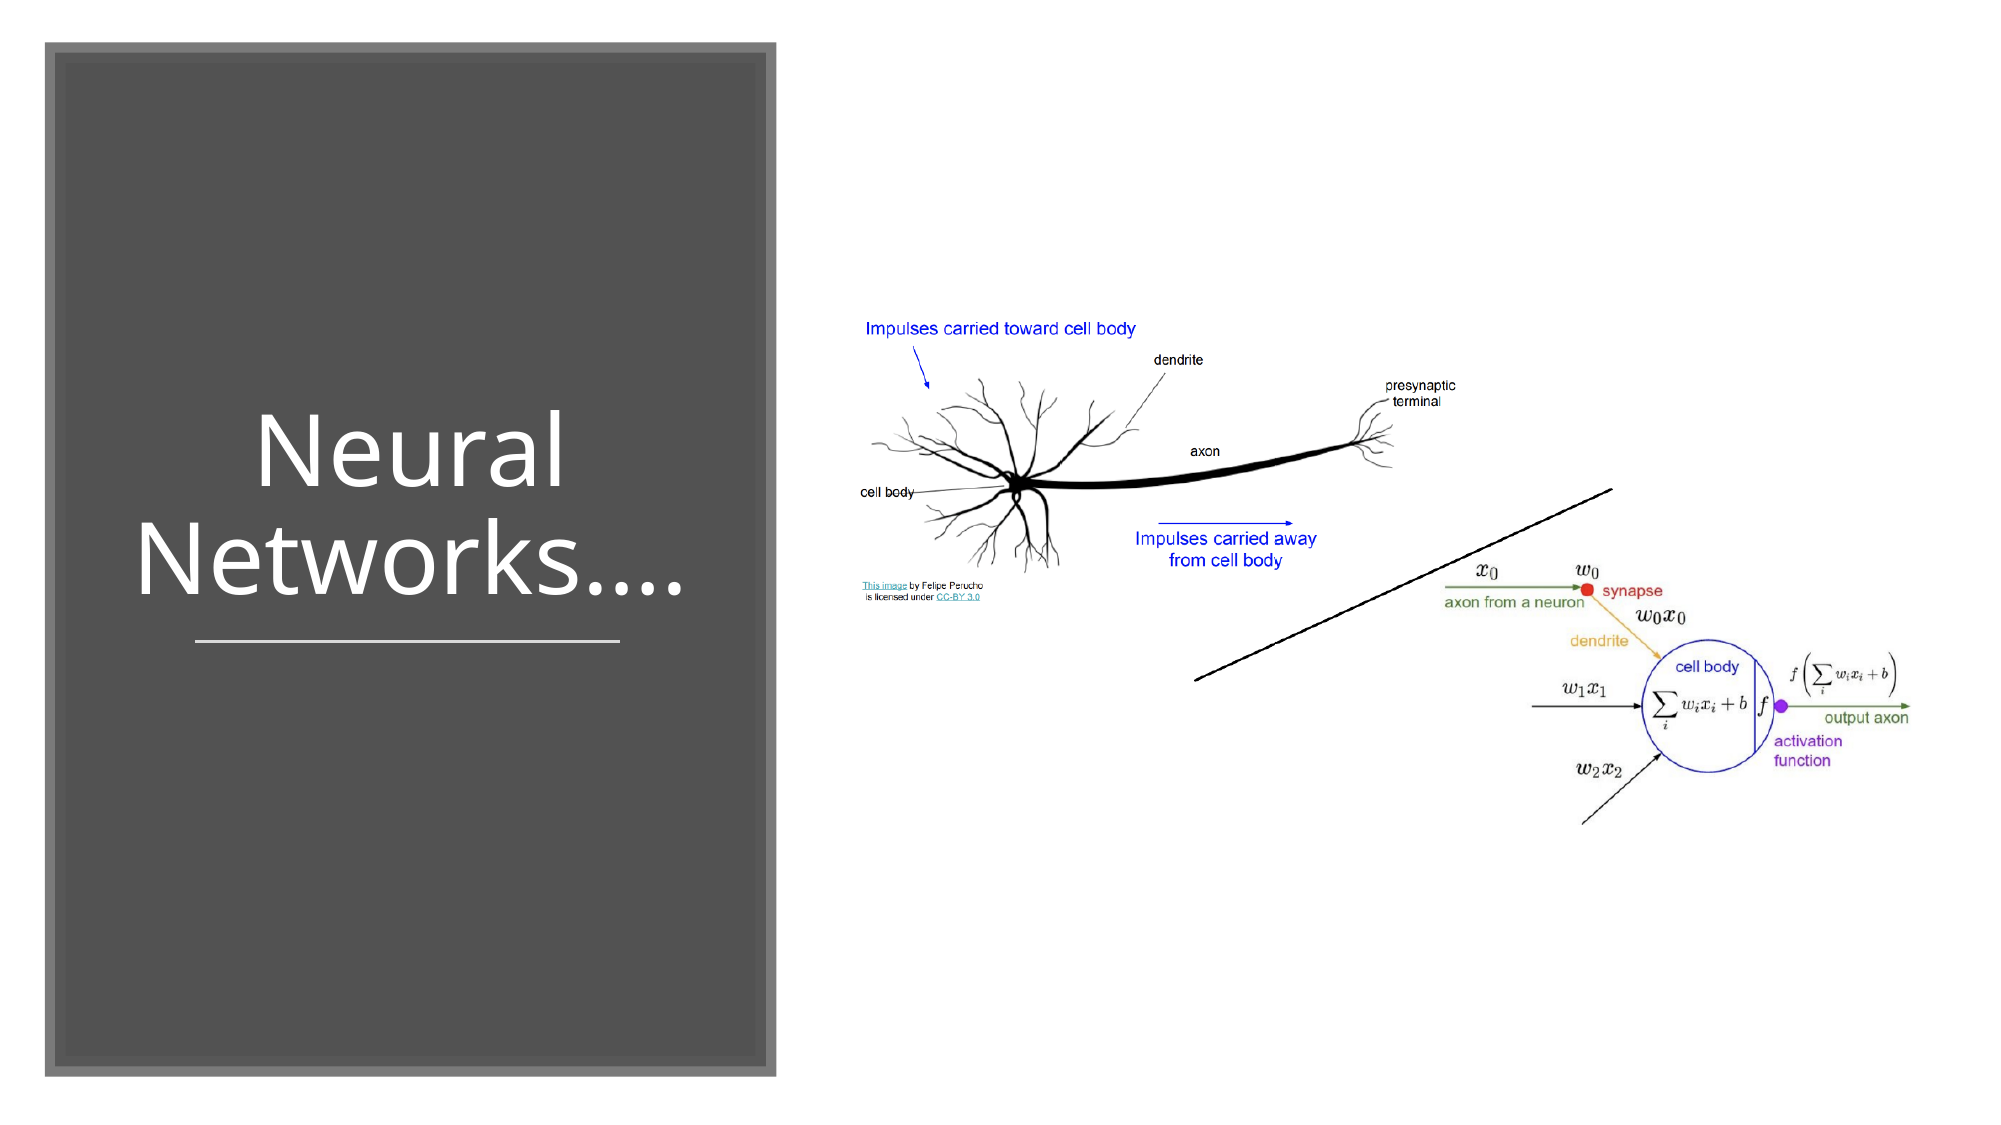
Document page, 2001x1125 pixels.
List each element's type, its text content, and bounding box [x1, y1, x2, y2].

text_box [54, 52, 767, 1067]
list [845, 301, 1921, 825]
title Neural Networks…. [110, 149, 711, 624]
